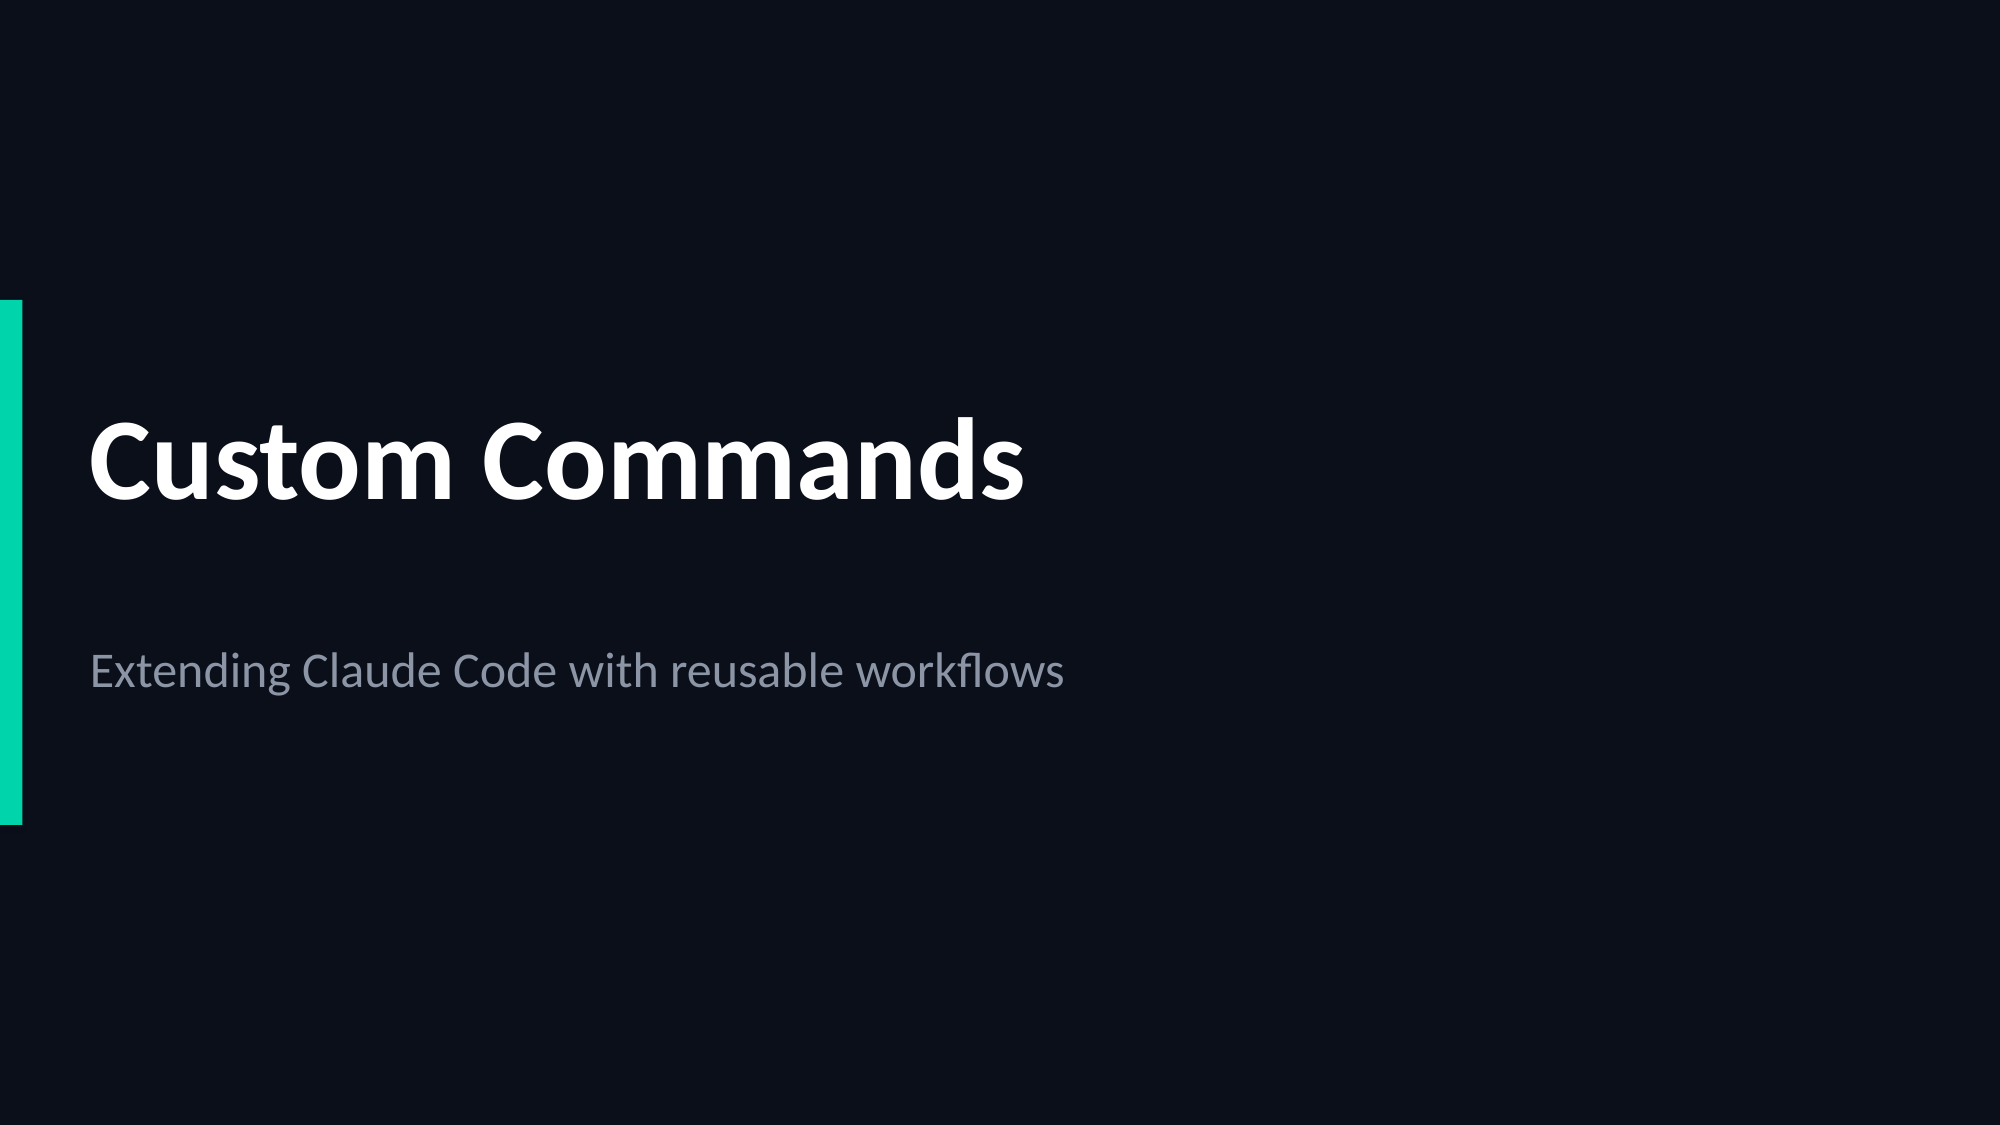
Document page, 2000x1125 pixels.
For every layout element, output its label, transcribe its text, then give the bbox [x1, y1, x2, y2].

text_box [0, 299, 23, 826]
text_box Extending Claude Code with reusable workflows [74, 629, 1925, 705]
text_box Custom Commands [74, 375, 1925, 530]
